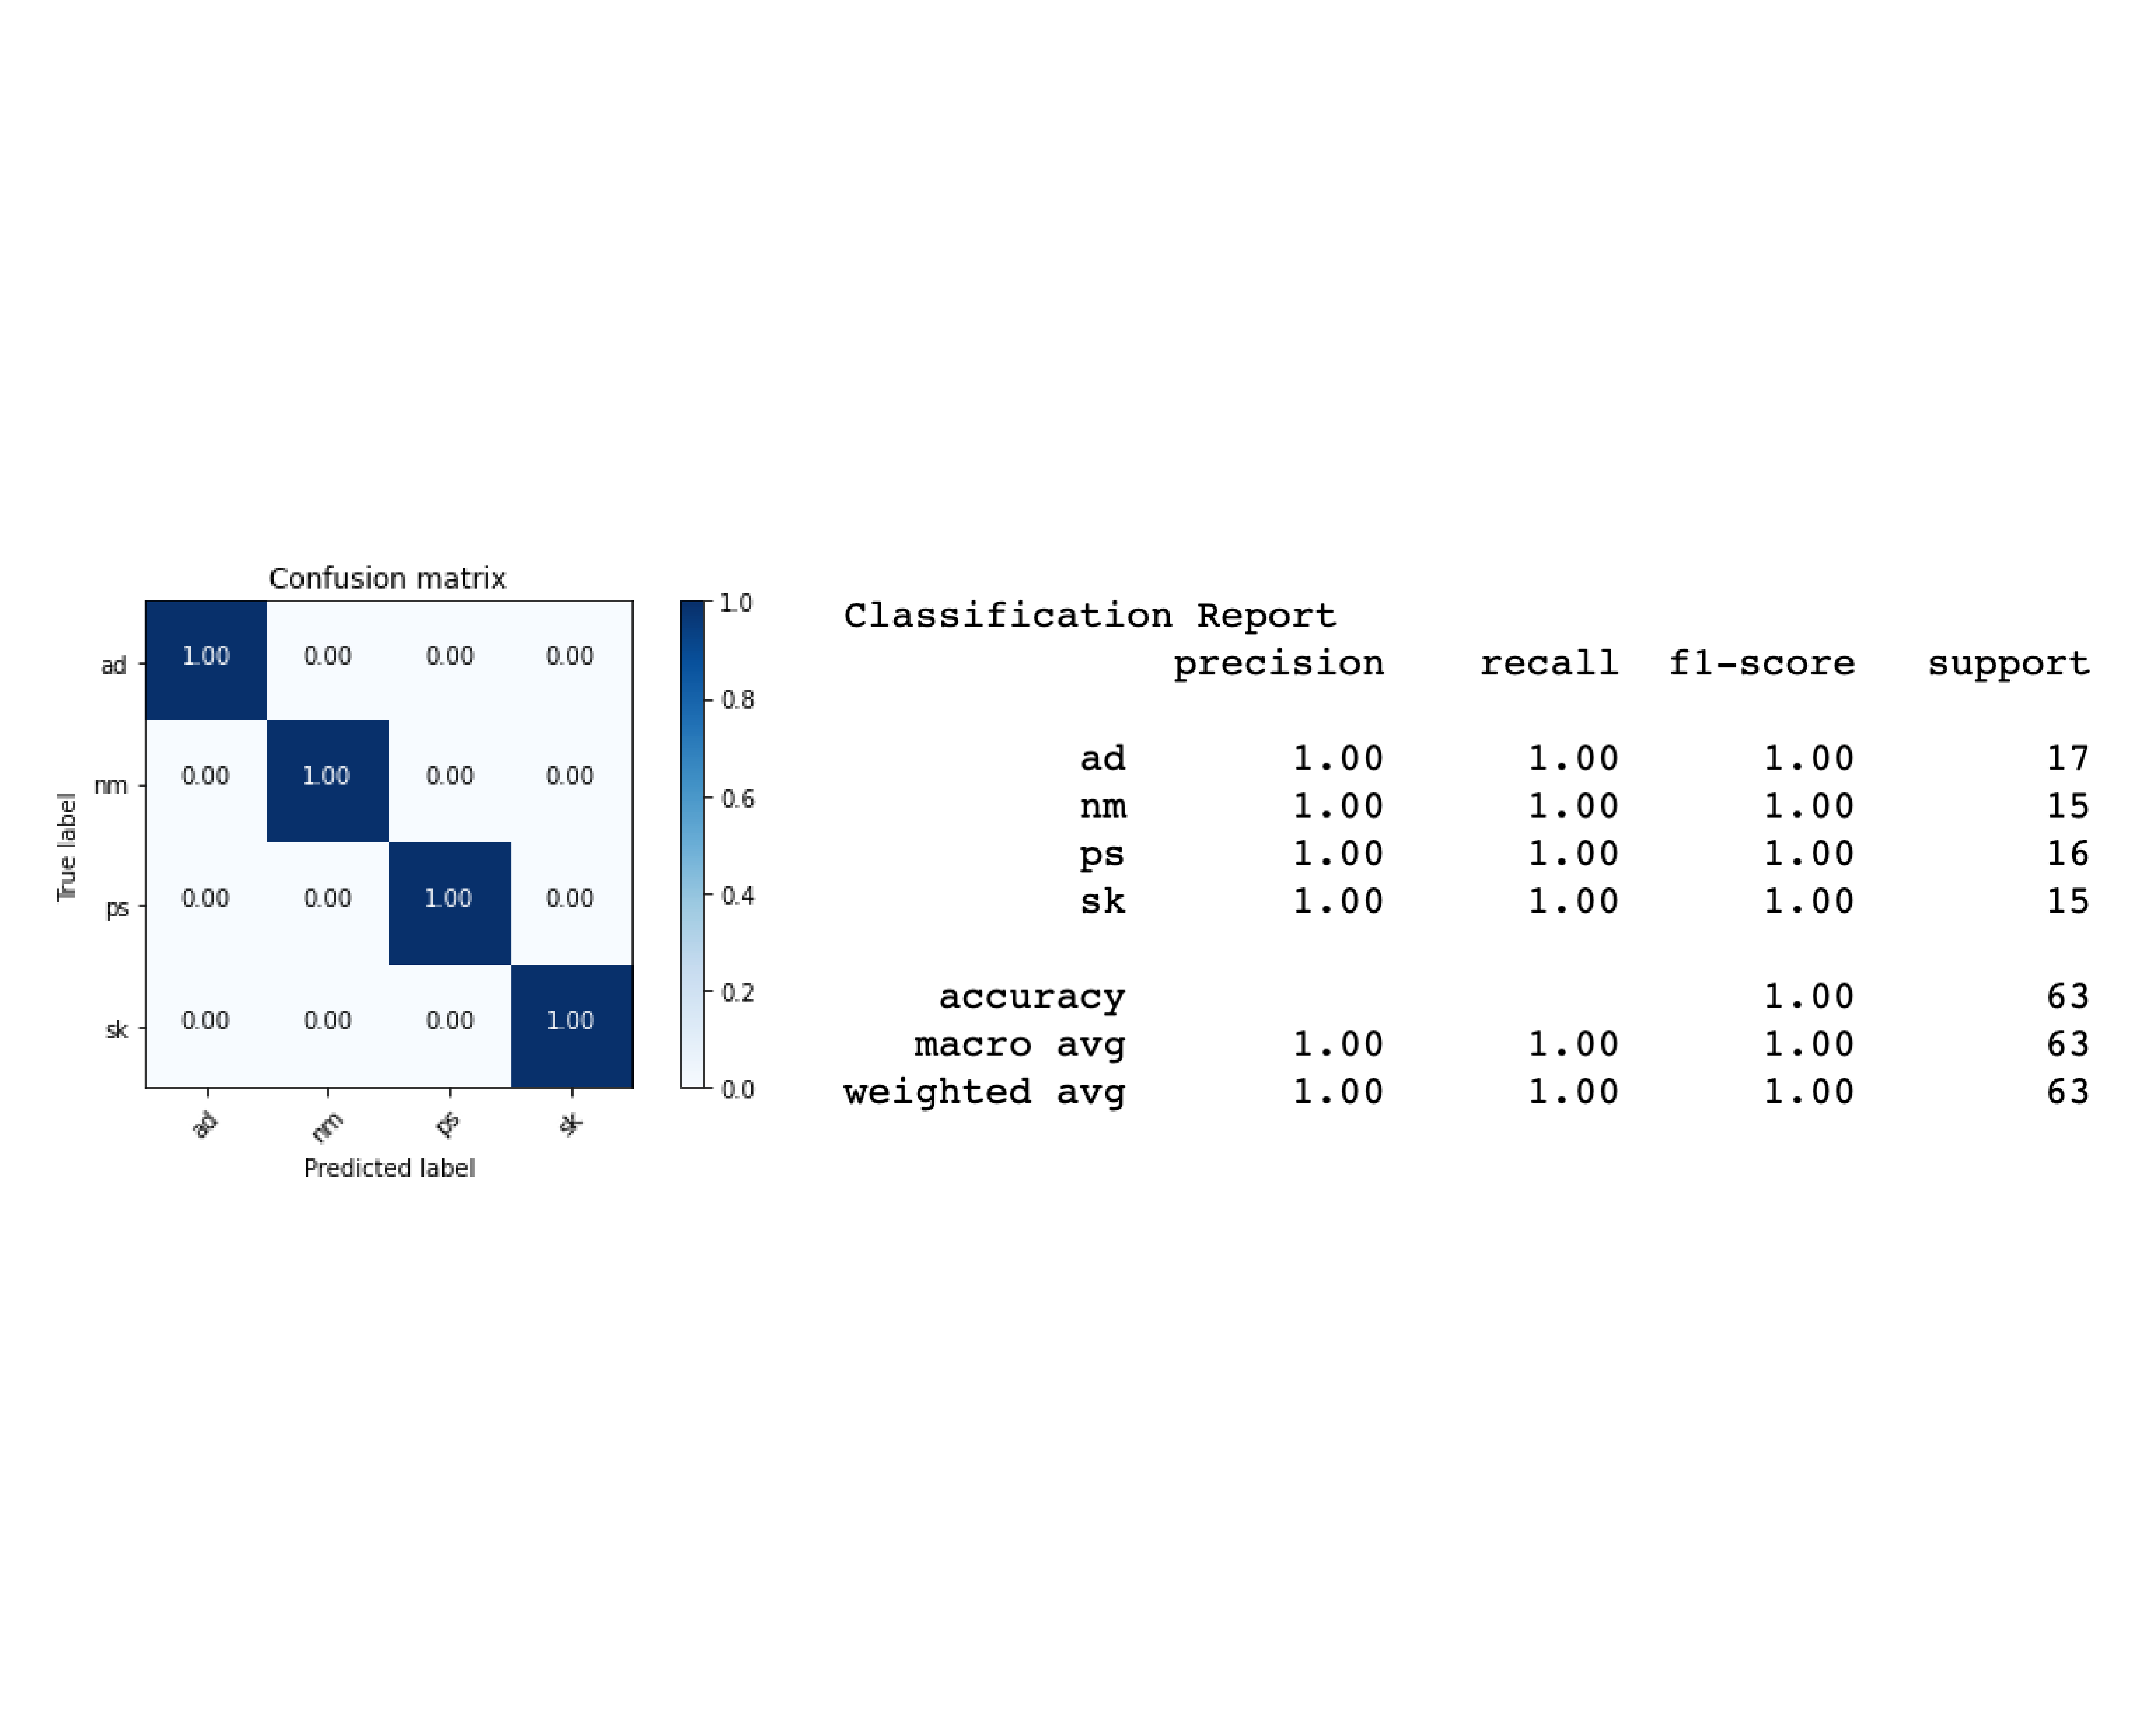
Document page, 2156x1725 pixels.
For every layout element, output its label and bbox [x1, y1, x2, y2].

picture [835, 591, 2113, 1134]
picture [43, 549, 772, 1196]
